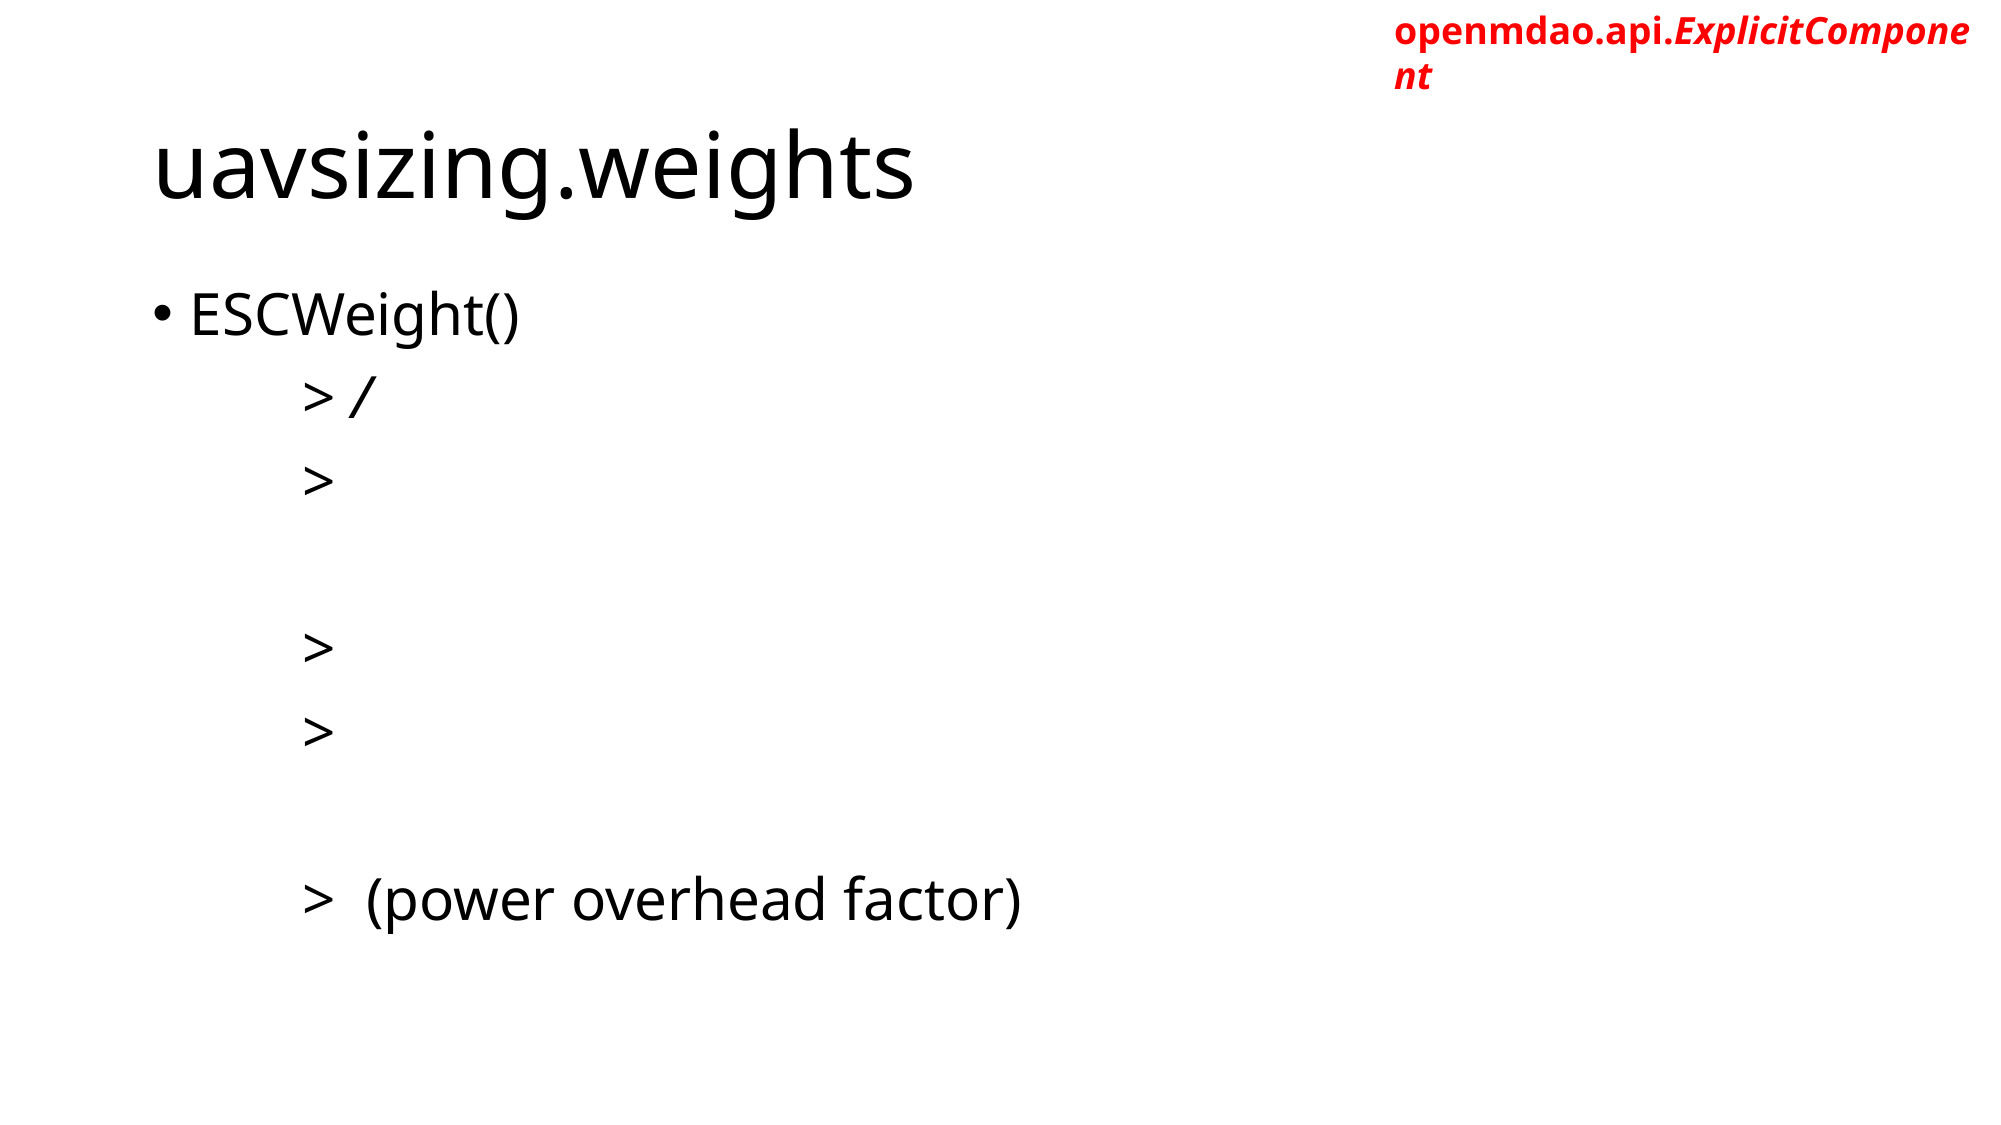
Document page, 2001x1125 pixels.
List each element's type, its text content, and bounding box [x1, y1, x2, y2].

title uavsizing.weights [137, 59, 1863, 278]
text_box openmdao.api.ExplicitComponent [1379, 0, 2000, 105]
